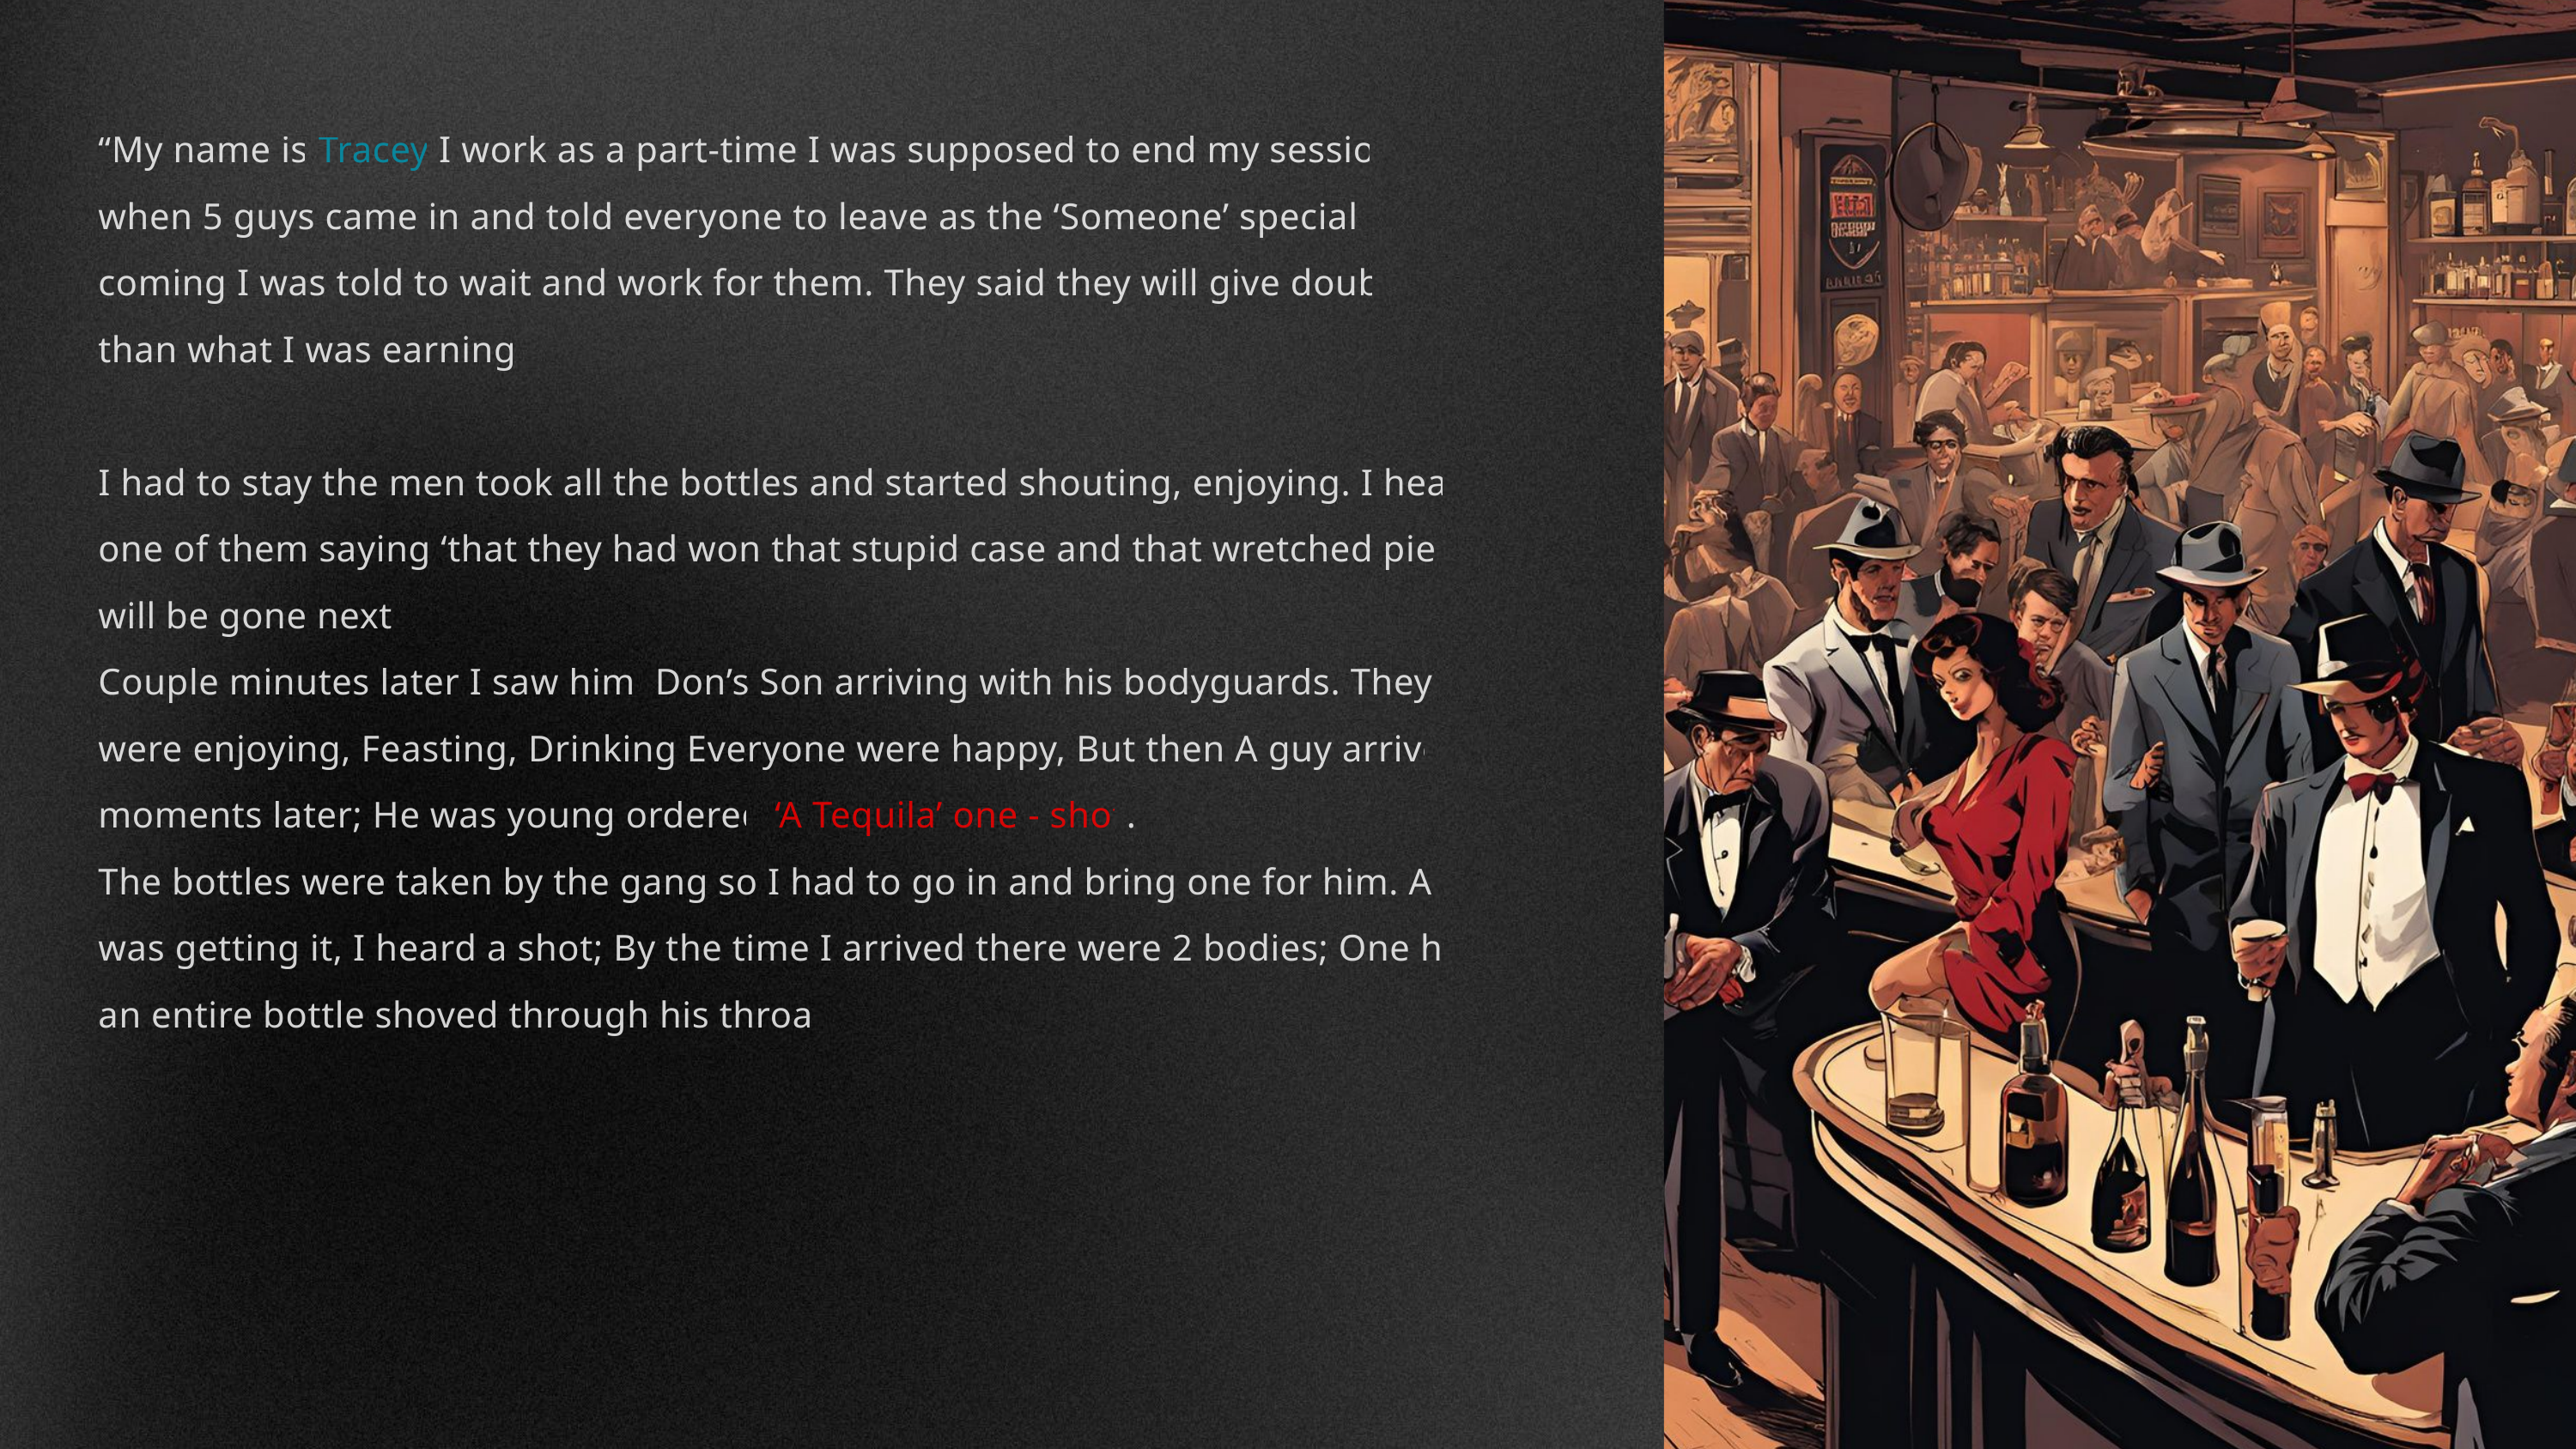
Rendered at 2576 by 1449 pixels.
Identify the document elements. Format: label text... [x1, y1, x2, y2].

text_box [0, 0, 1658, 1449]
text_box “My name is Tracey I work as a part-time I was supposed to end my session when 5 guys came in and told everyone to leave as the ‘Someone’ special is coming I was told to wait and work for them. They said they will give double than what I was earning. I had to stay the men took all the bottles and started shouting, enjoying. I heard one of them saying ‘that they had won that stupid case and that wretched piece will be gone next. Couple minutes later I saw him Don’s Son arriving with his bodyguards. They all were enjoying, Feasting, Drinking Everyone were happy, But then A guy arrived moments later; He was young ordered ‘A Tequila’ one - shot. The bottles were taken by the gang so I had to go in and bring one for him. As I was getting it, I heard a shot; By the time I arrived there were 2 bodies; One had an entire bottle shoved through his throat. [98, 103, 1501, 1102]
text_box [1663, 0, 2576, 1449]
